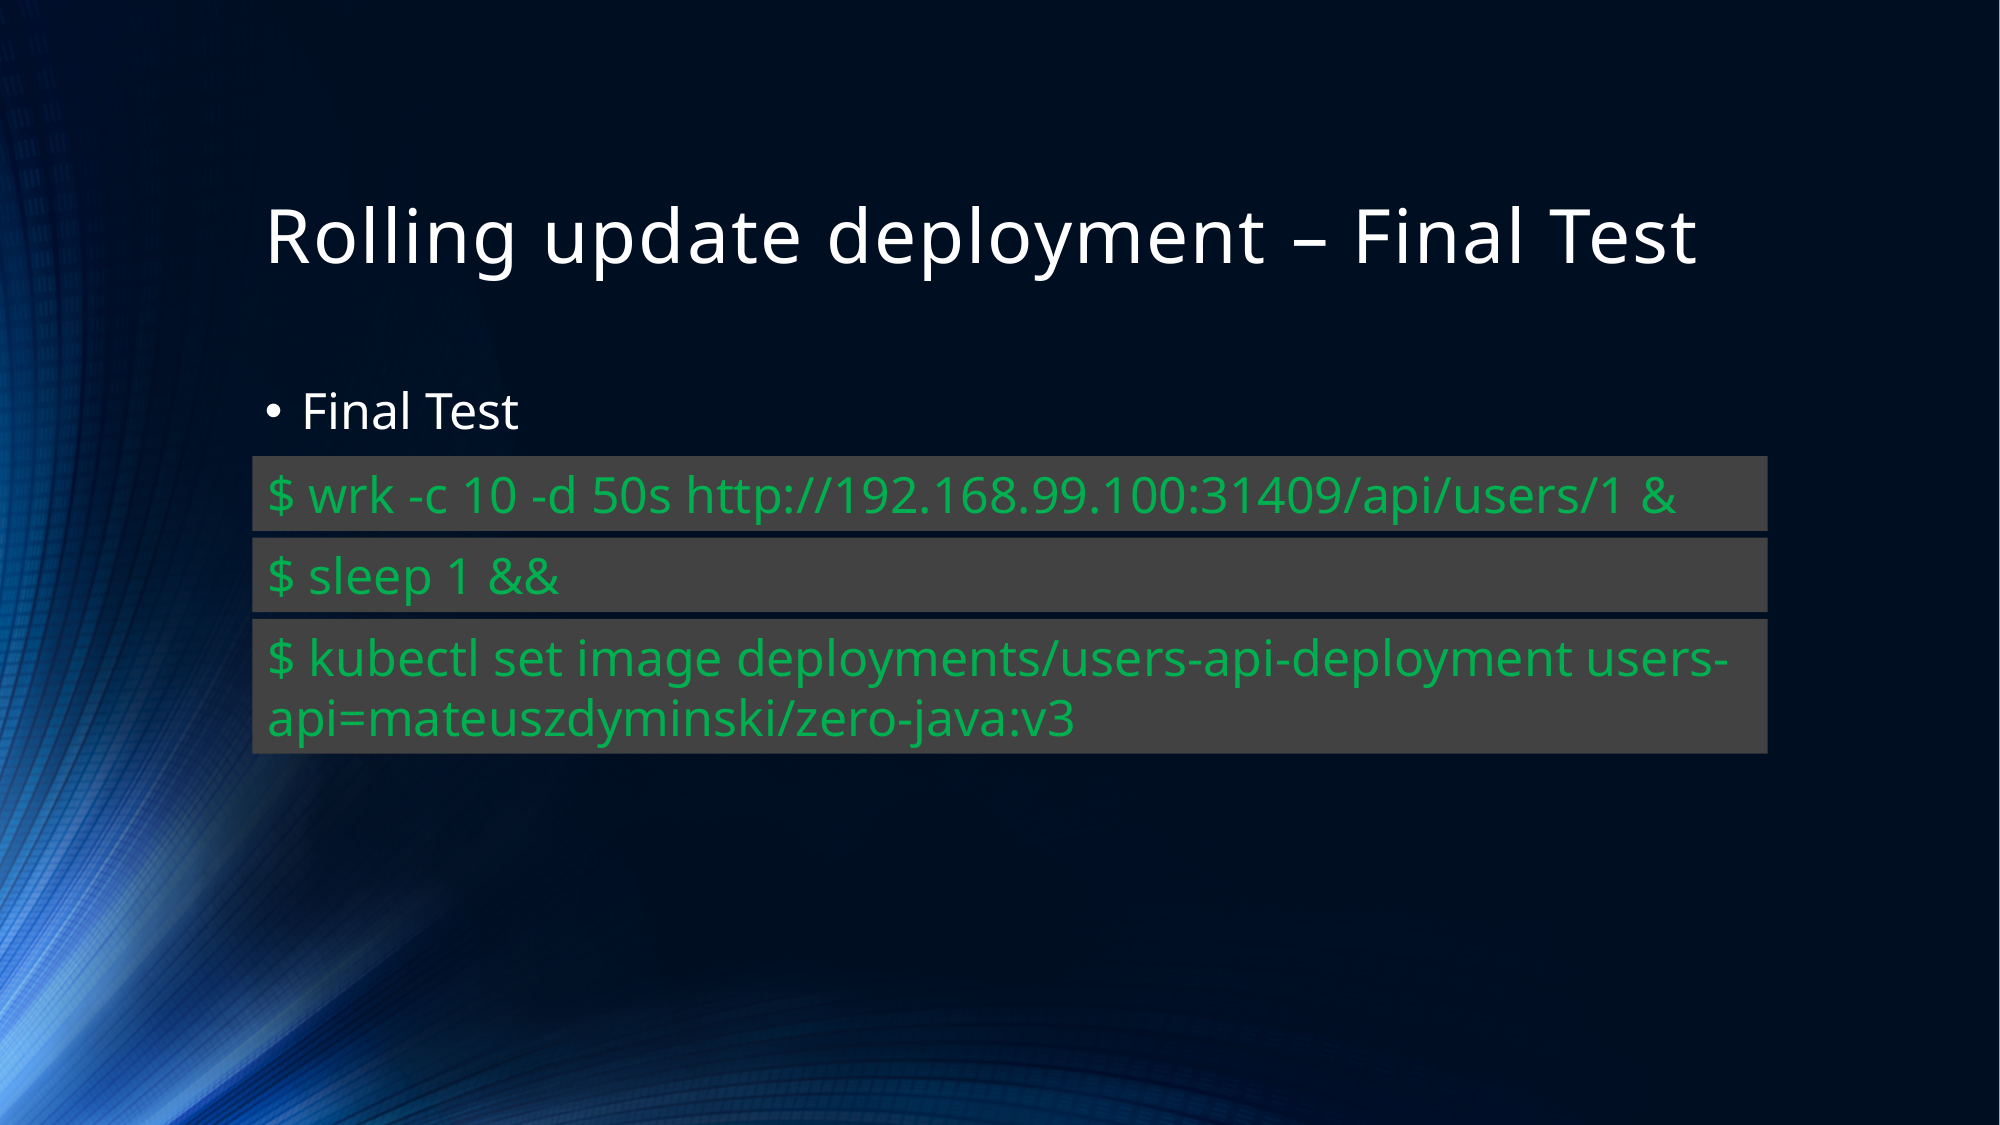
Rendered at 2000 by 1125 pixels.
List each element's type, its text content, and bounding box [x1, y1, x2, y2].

title Rolling update deployment – Final Test [249, 62, 1750, 288]
list Final Test [249, 312, 1765, 1071]
text_box $ wrk -c 10 -d 50s http://192.168.99.100:31409/api/users/1 & [252, 456, 1768, 531]
picture [0, 0, 2000, 1125]
text_box $ kubectl set image deployments/users-api-deployment users-api=mateuszdyminski/zero-java:v3 [252, 618, 1768, 754]
text_box $ sleep 1 && [252, 537, 1768, 613]
